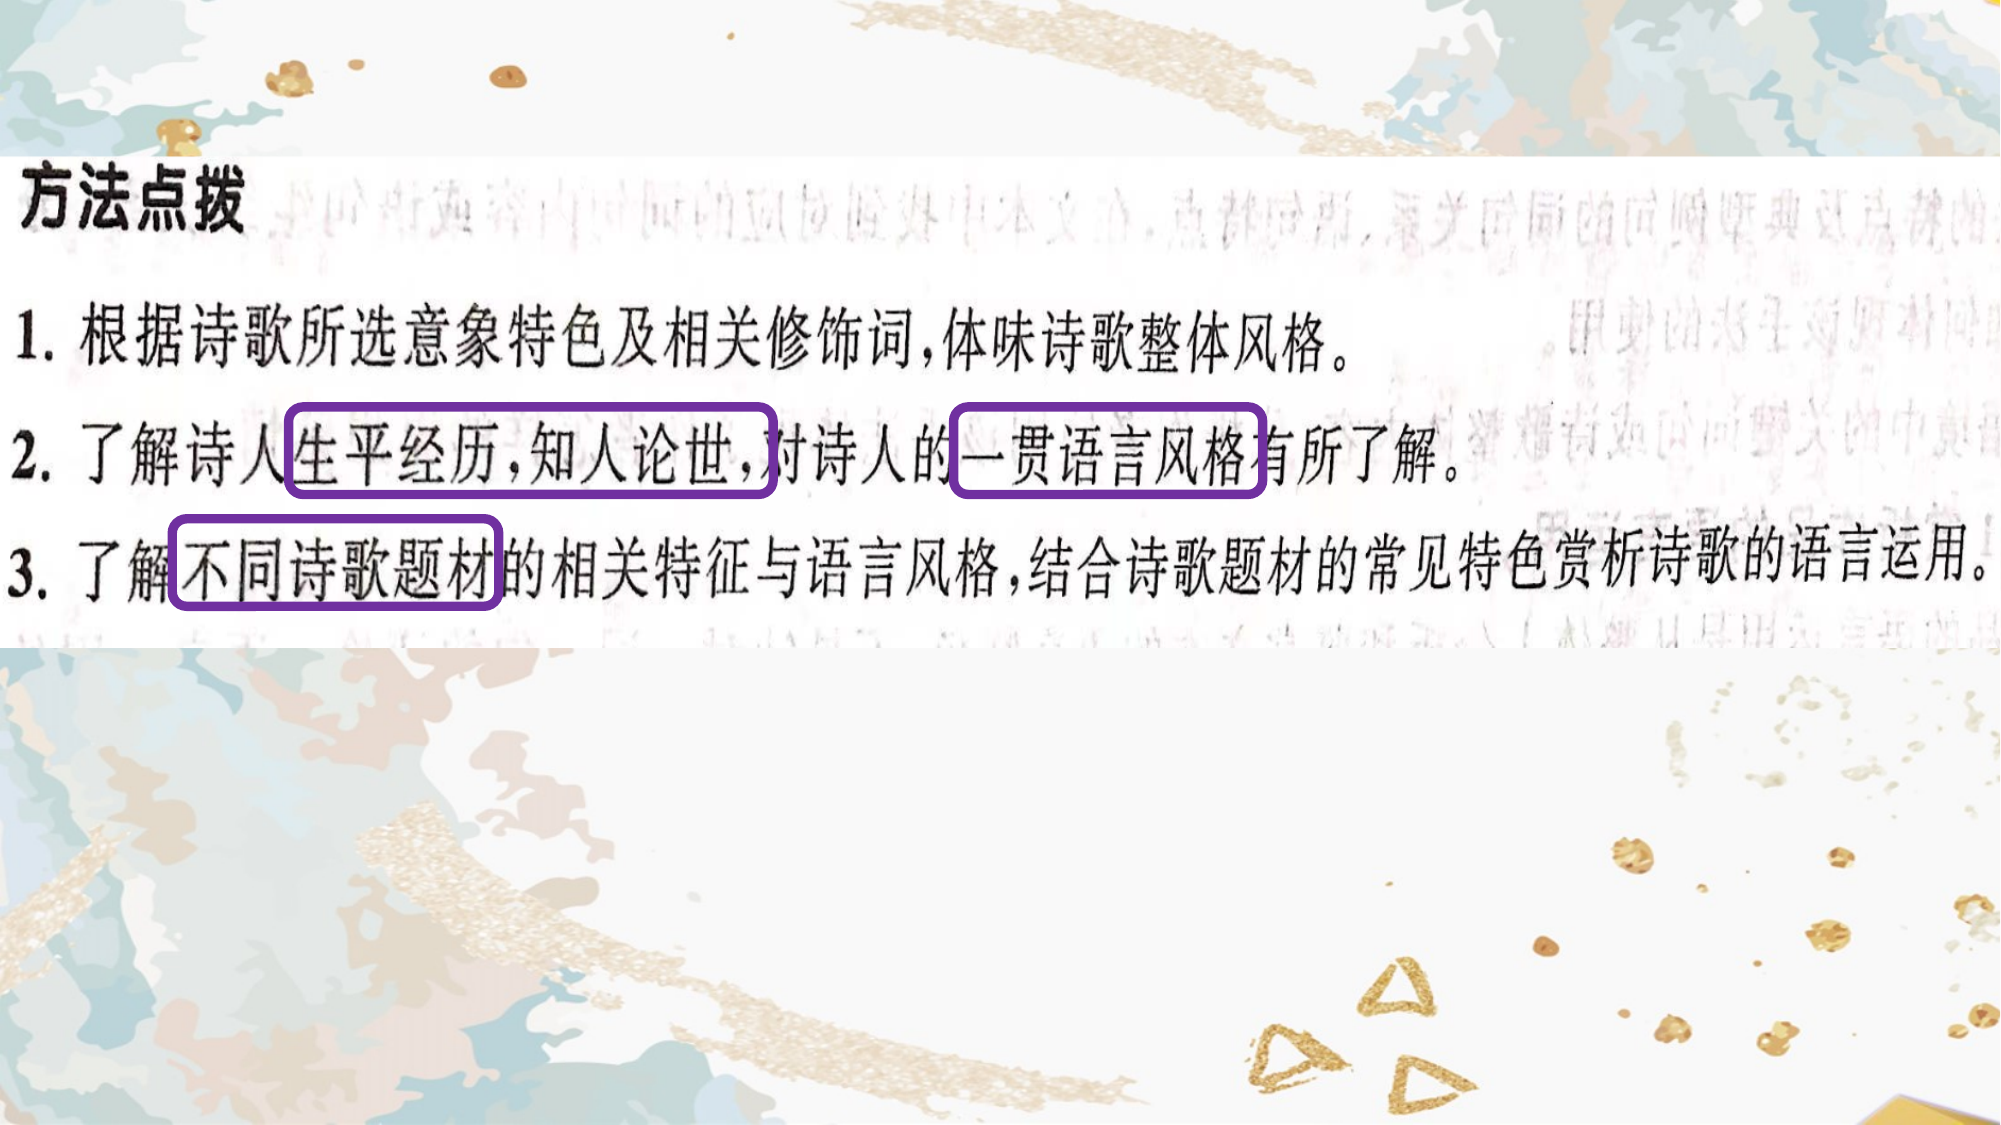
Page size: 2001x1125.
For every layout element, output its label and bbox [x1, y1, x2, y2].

text_box [287, 405, 754, 496]
text_box [1246, 405, 1264, 496]
text_box [171, 517, 500, 608]
picture [0, 0, 2001, 1125]
